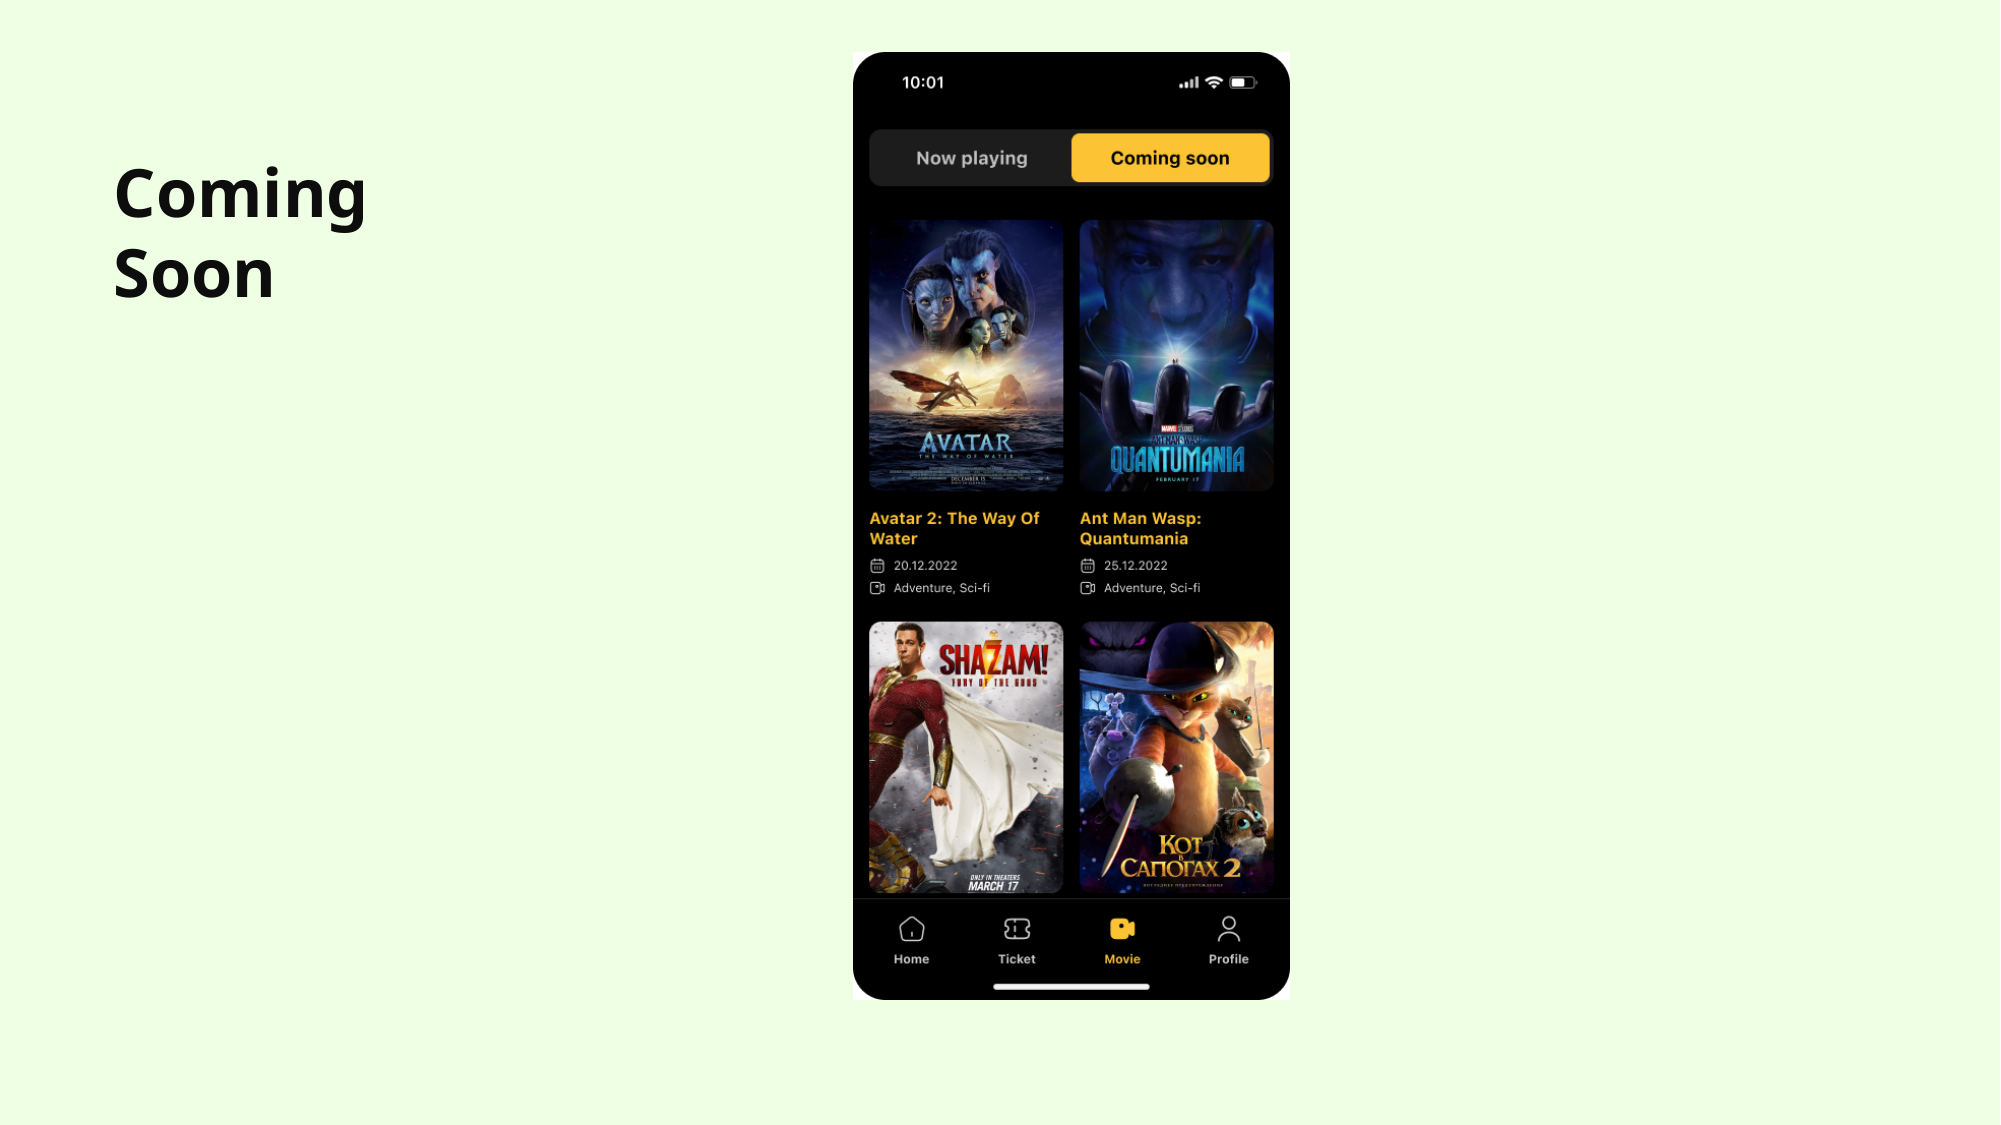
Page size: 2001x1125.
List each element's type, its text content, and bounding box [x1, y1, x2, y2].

picture [853, 52, 1290, 1000]
text_box Coming Soon [98, 143, 551, 318]
